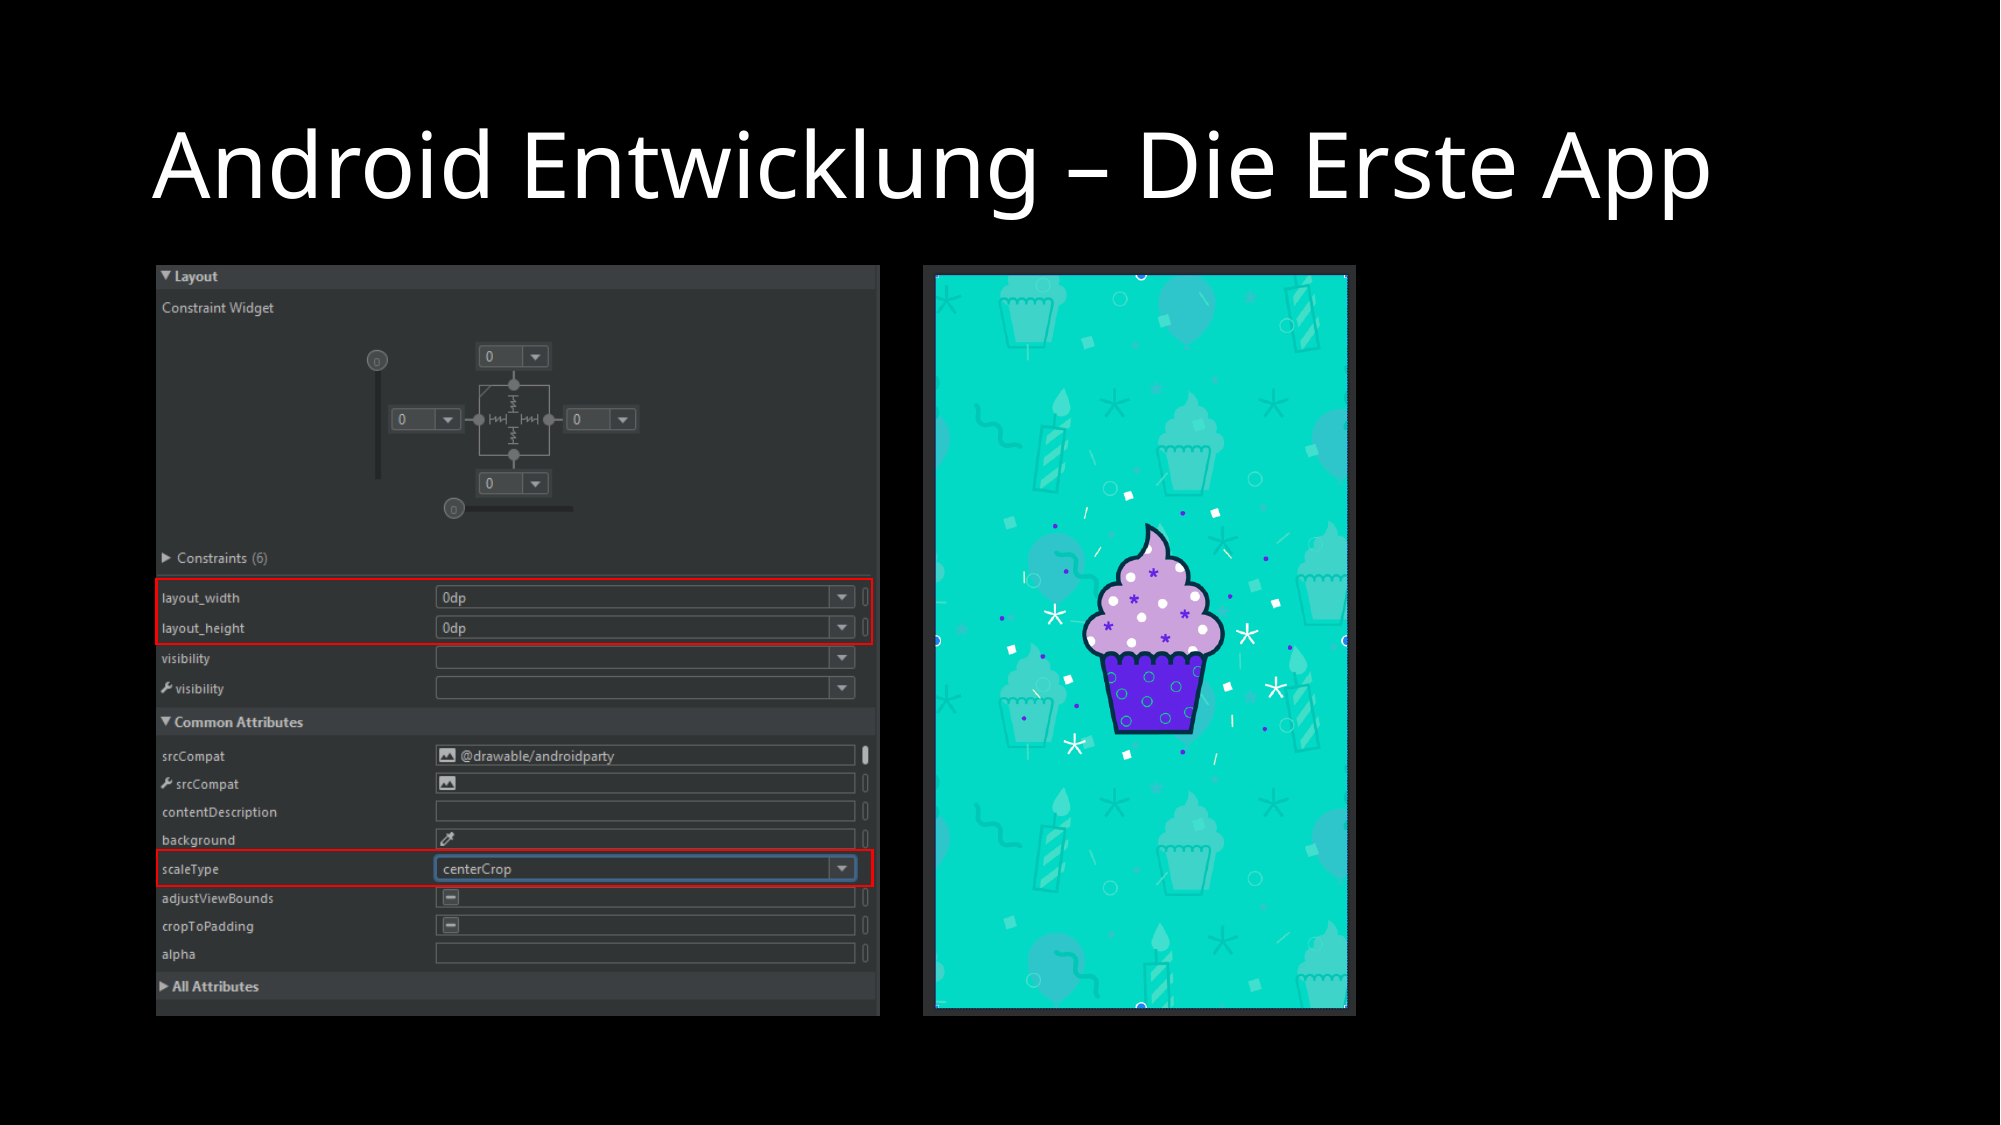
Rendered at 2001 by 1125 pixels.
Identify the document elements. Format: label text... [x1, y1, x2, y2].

title Android Entwicklung – Die Erste App [137, 59, 1863, 278]
picture [923, 265, 1356, 1016]
picture [156, 265, 880, 1016]
